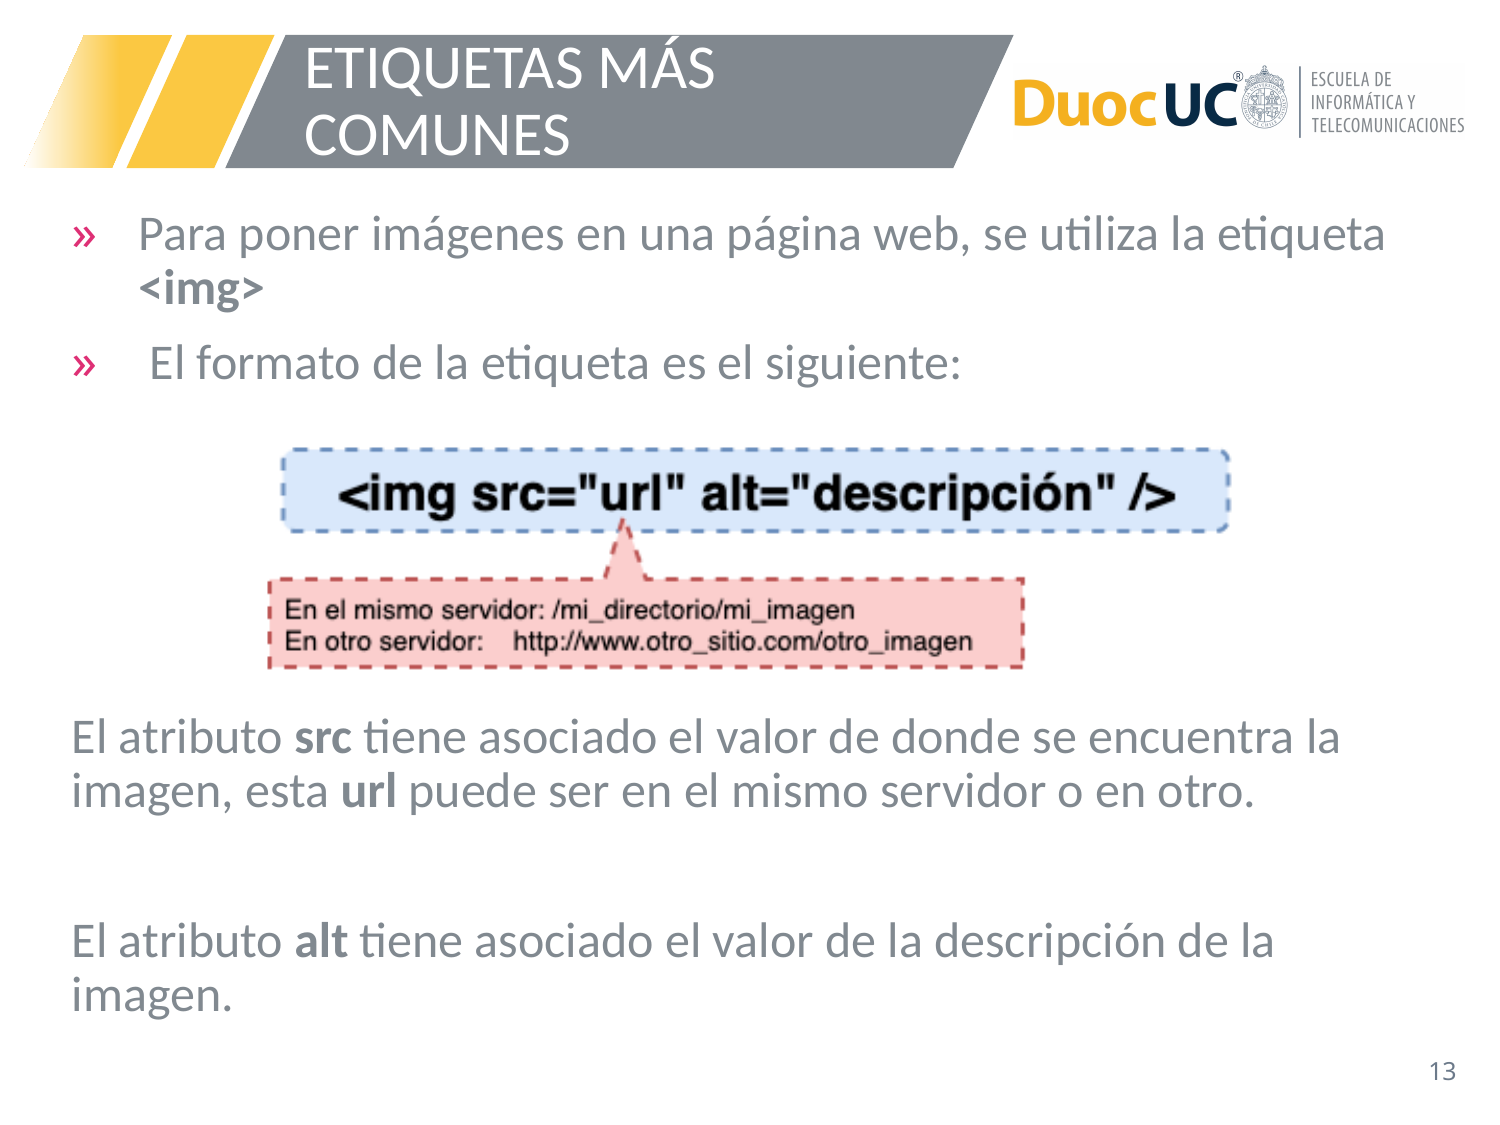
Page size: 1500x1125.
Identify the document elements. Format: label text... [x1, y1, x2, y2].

picture [241, 423, 1259, 702]
picture [1013, 63, 1465, 140]
title ETIQUETAS MÁS COMUNES [289, 34, 993, 169]
list Para poner imágenes en una página web, se utiliza la etiqueta <img> El formato de la etiqueta es el siguiente: El atributo src tiene asociado el valor de donde se encuentra la imagen, esta url puede ser en el mismo servidor o en otro. El atributo alt tiene asociado el valor de la descripción de la imagen. [48, 199, 1452, 1043]
